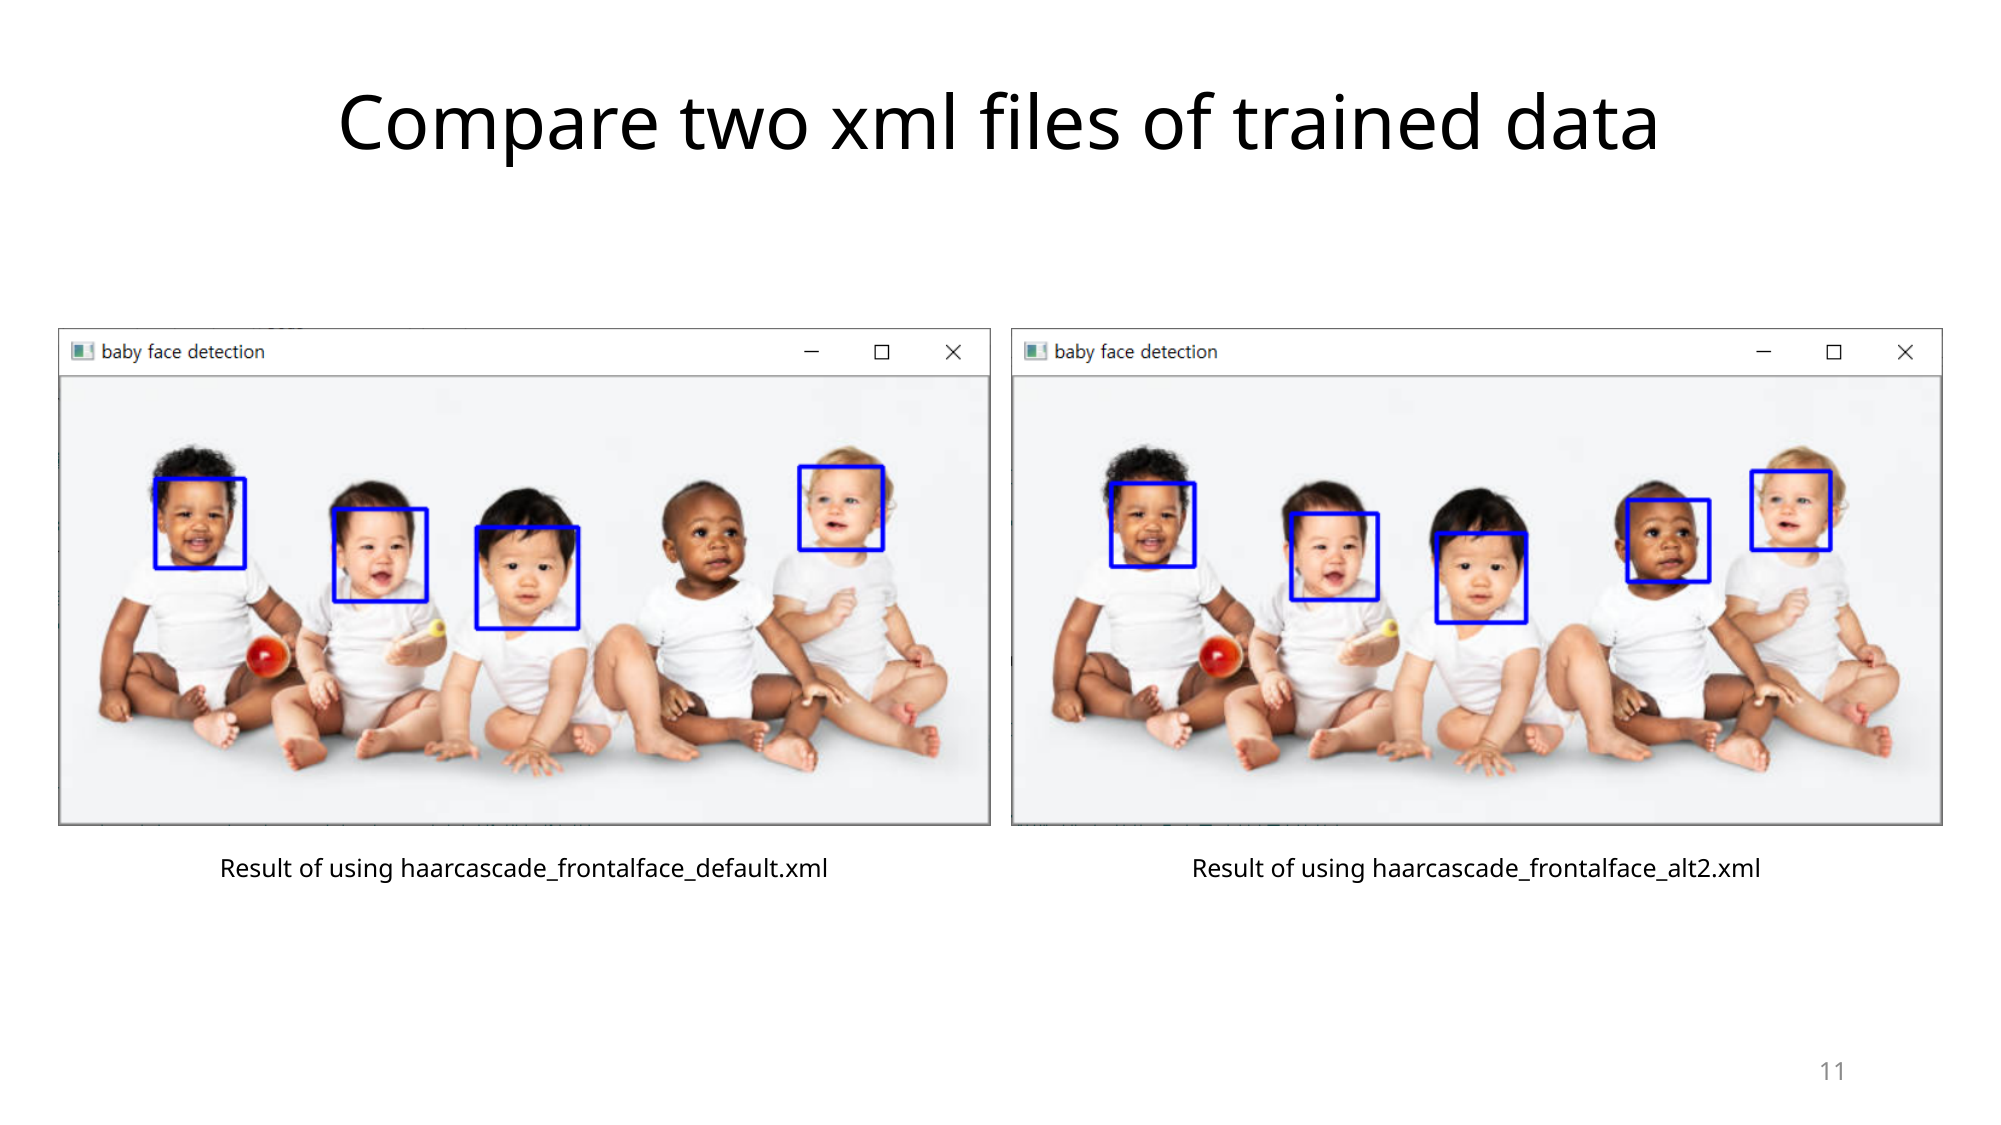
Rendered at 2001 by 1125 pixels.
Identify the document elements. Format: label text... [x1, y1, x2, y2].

text_box Result of using haarcascade_frontalface_alt2.xml [1157, 844, 1797, 890]
slide_number 11 [1412, 1042, 1863, 1103]
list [1011, 328, 1943, 826]
picture [58, 328, 991, 826]
text_box Result of using haarcascade_frontalface_default.xml [195, 844, 855, 890]
text_box Compare two xml files of trained data [137, 59, 1863, 191]
